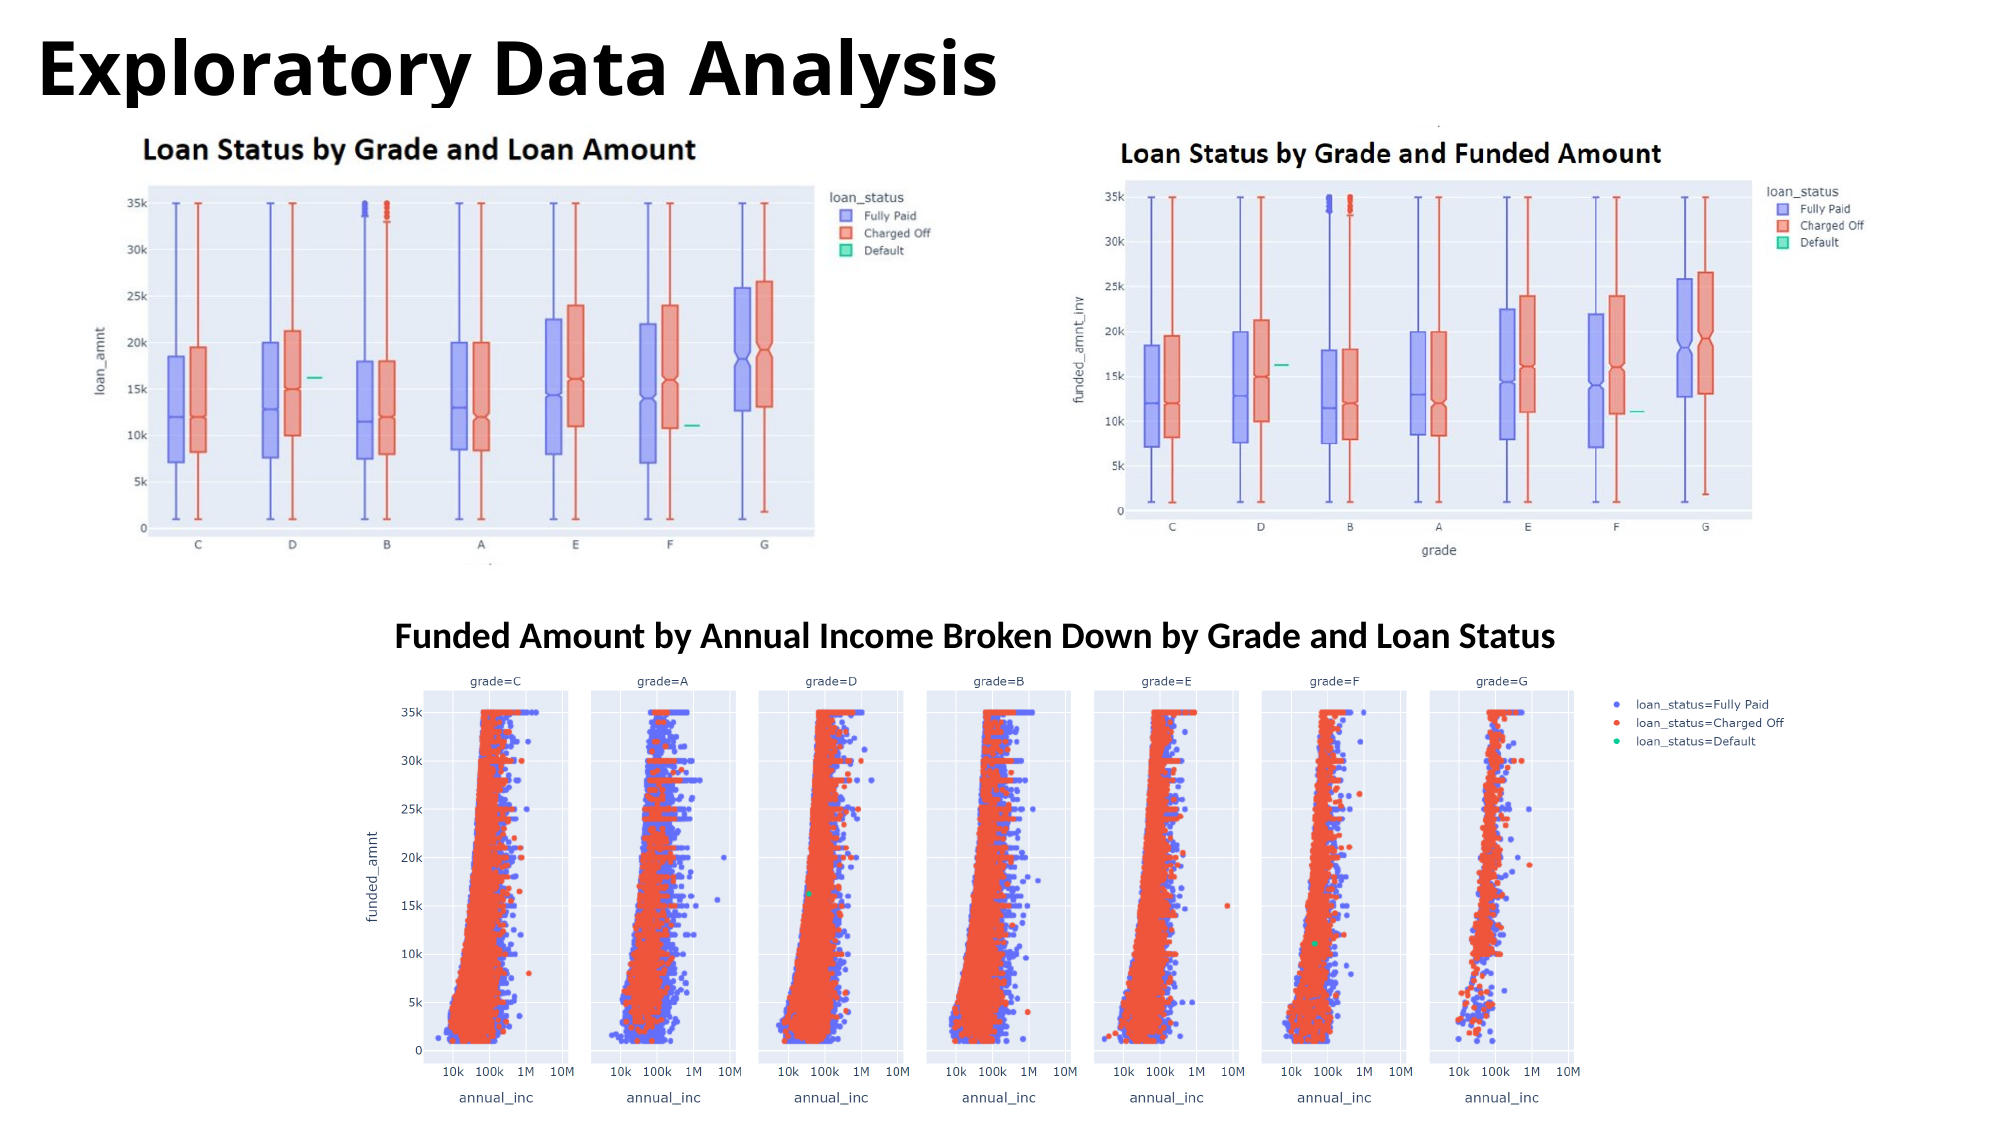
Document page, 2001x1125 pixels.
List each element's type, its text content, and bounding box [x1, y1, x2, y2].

picture [359, 665, 1786, 1117]
picture [77, 108, 940, 572]
text_box Funded Amount by Annual Income Broken Down by Grade and Loan Status [379, 603, 1632, 665]
picture [1039, 125, 1888, 563]
title Exploratory Data Analysis [21, 0, 1747, 180]
